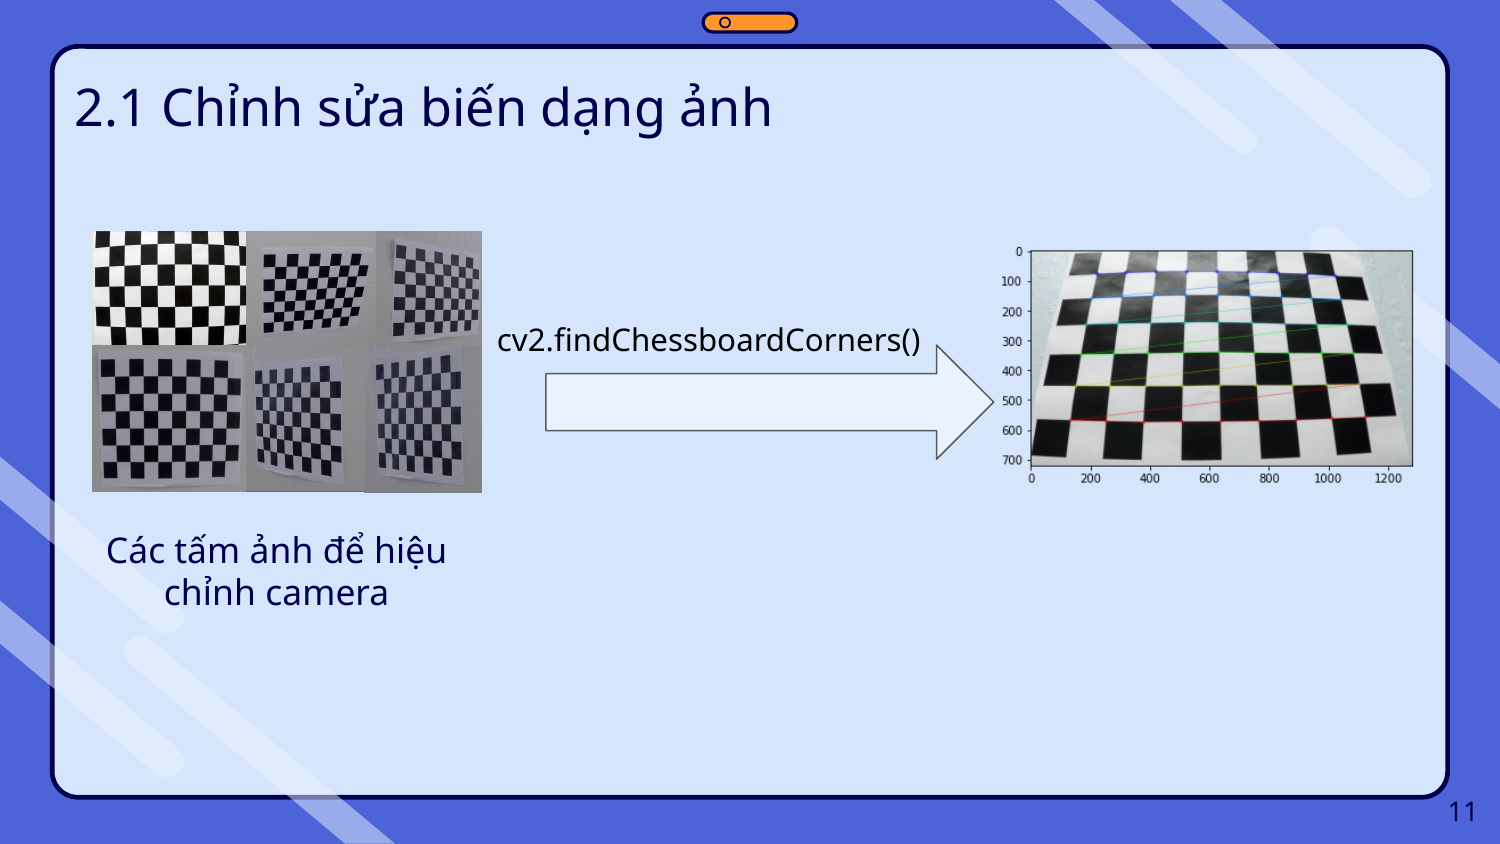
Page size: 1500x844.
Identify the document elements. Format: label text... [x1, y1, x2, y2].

title Các tấm ảnh để hiệu chỉnh camera [105, 518, 449, 613]
title 2.1 Chỉnh sửa biến dạng ảnh [74, 66, 933, 137]
text_box [545, 373, 988, 460]
slide_number 11 [1403, 779, 1494, 844]
text_box cv2.findChessboardCorners() [486, 305, 968, 373]
picture [993, 239, 1420, 493]
picture [92, 230, 482, 493]
